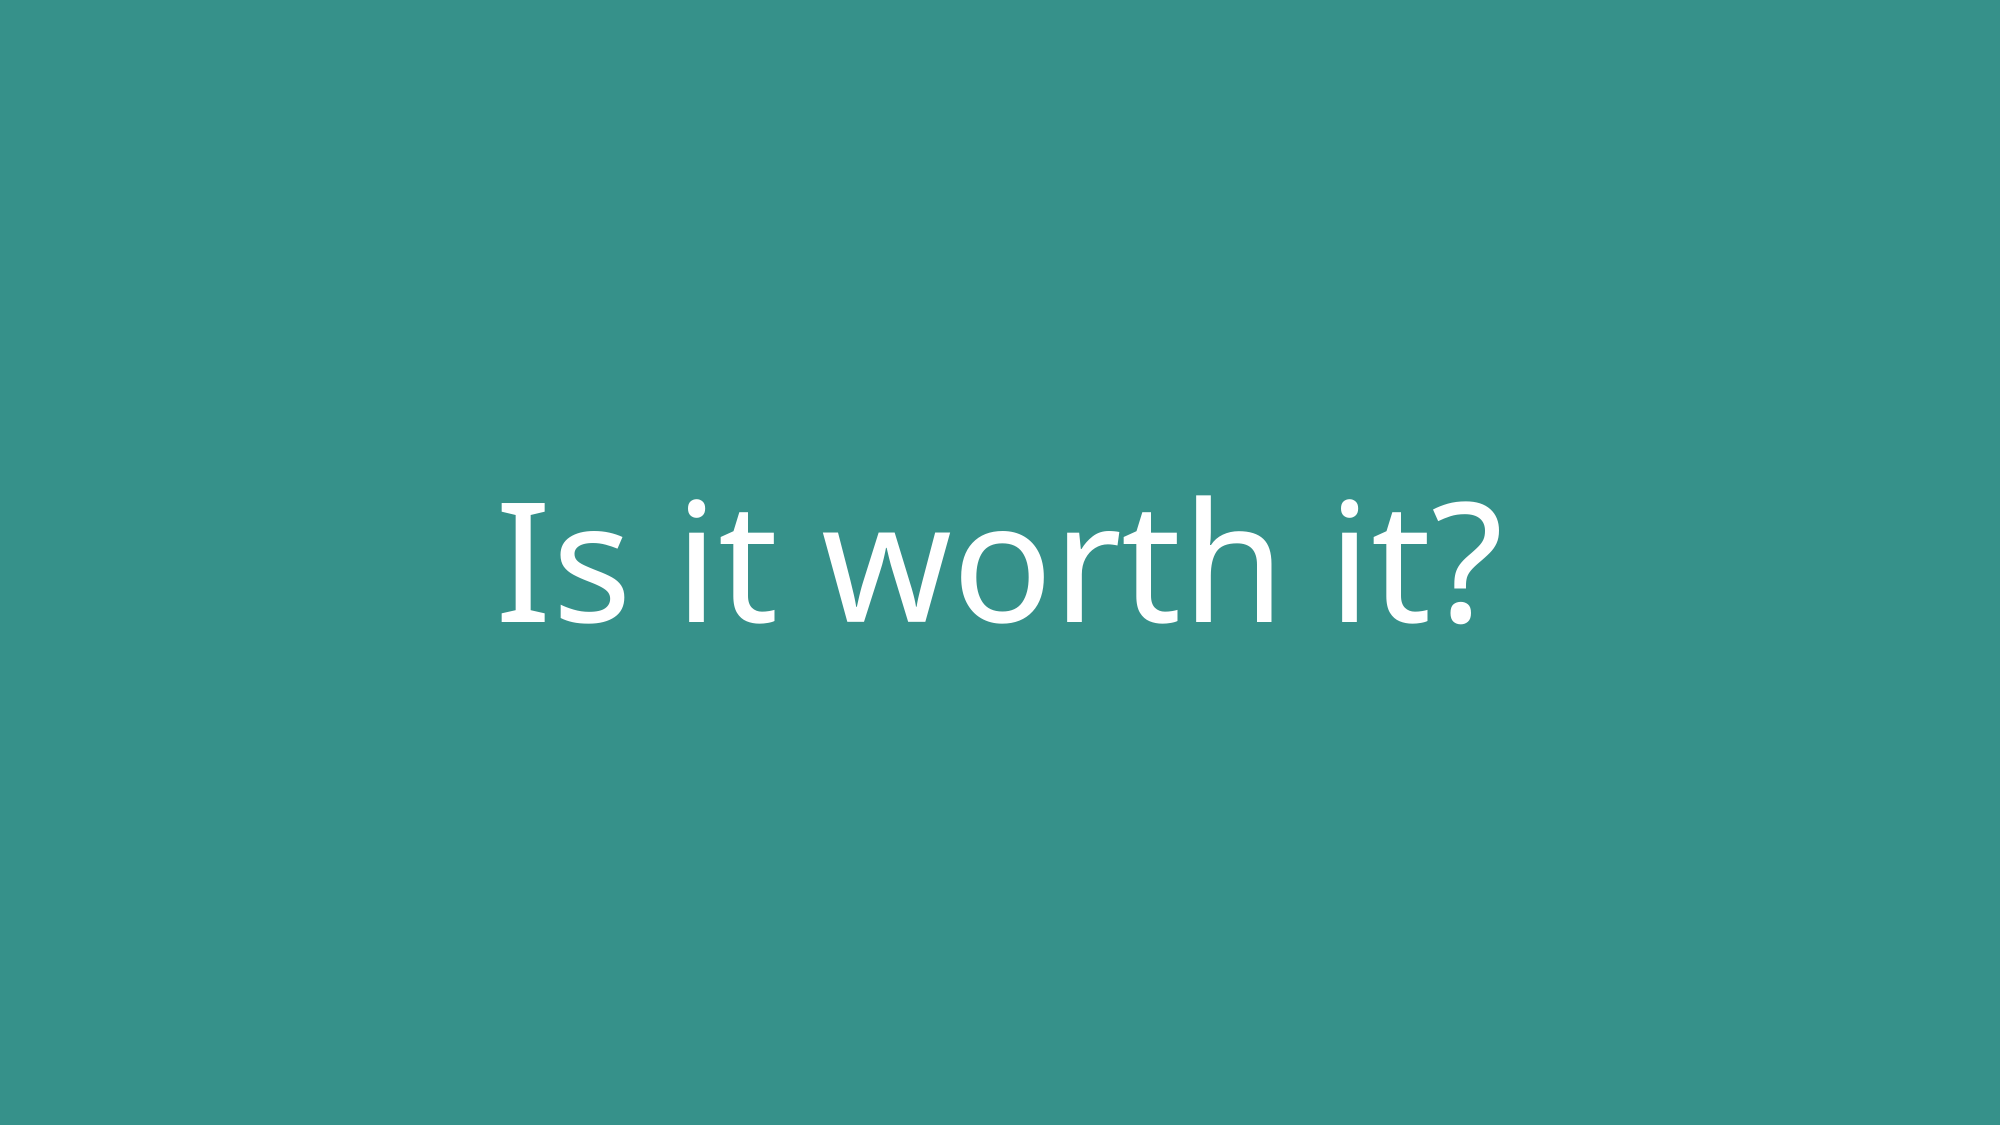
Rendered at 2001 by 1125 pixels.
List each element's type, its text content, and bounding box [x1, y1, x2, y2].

title Is it worth it? [0, 458, 2000, 667]
